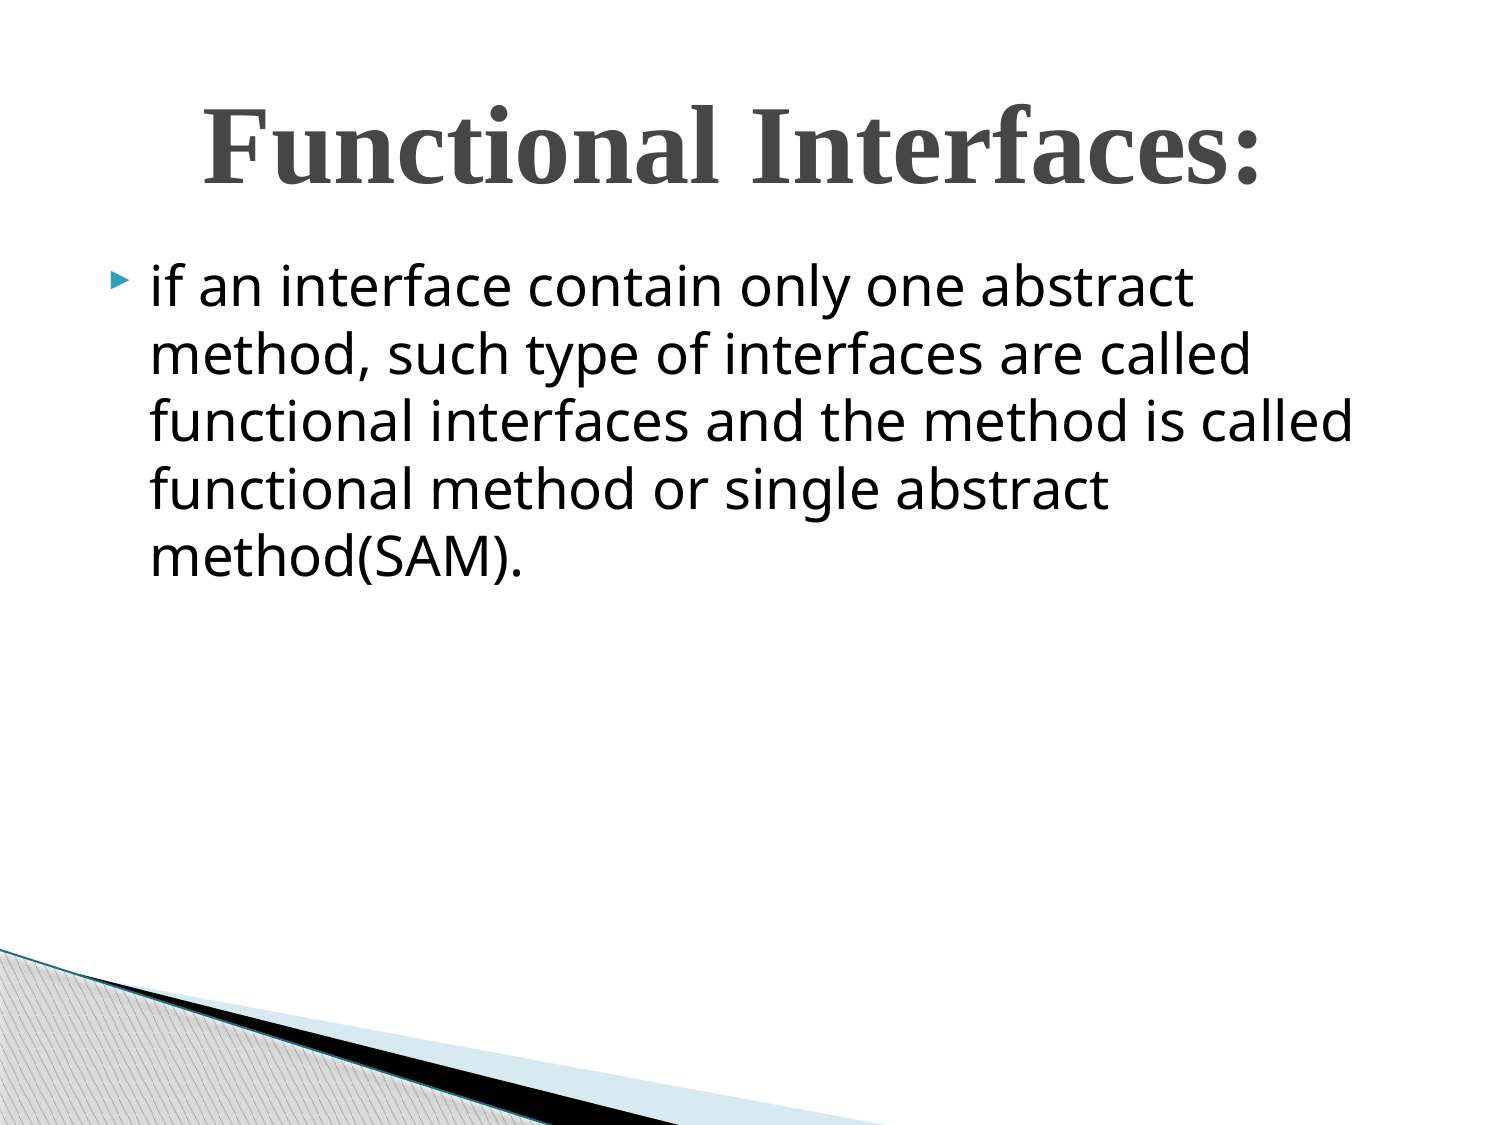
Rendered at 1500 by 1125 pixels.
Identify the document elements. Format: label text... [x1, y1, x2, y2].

list if an interface contain only one abstract method, such type of interfaces are called functional interfaces and the method is called functional method or single abstract method(SAM). [75, 243, 1425, 986]
title Functional Interfaces: [75, 45, 1425, 233]
